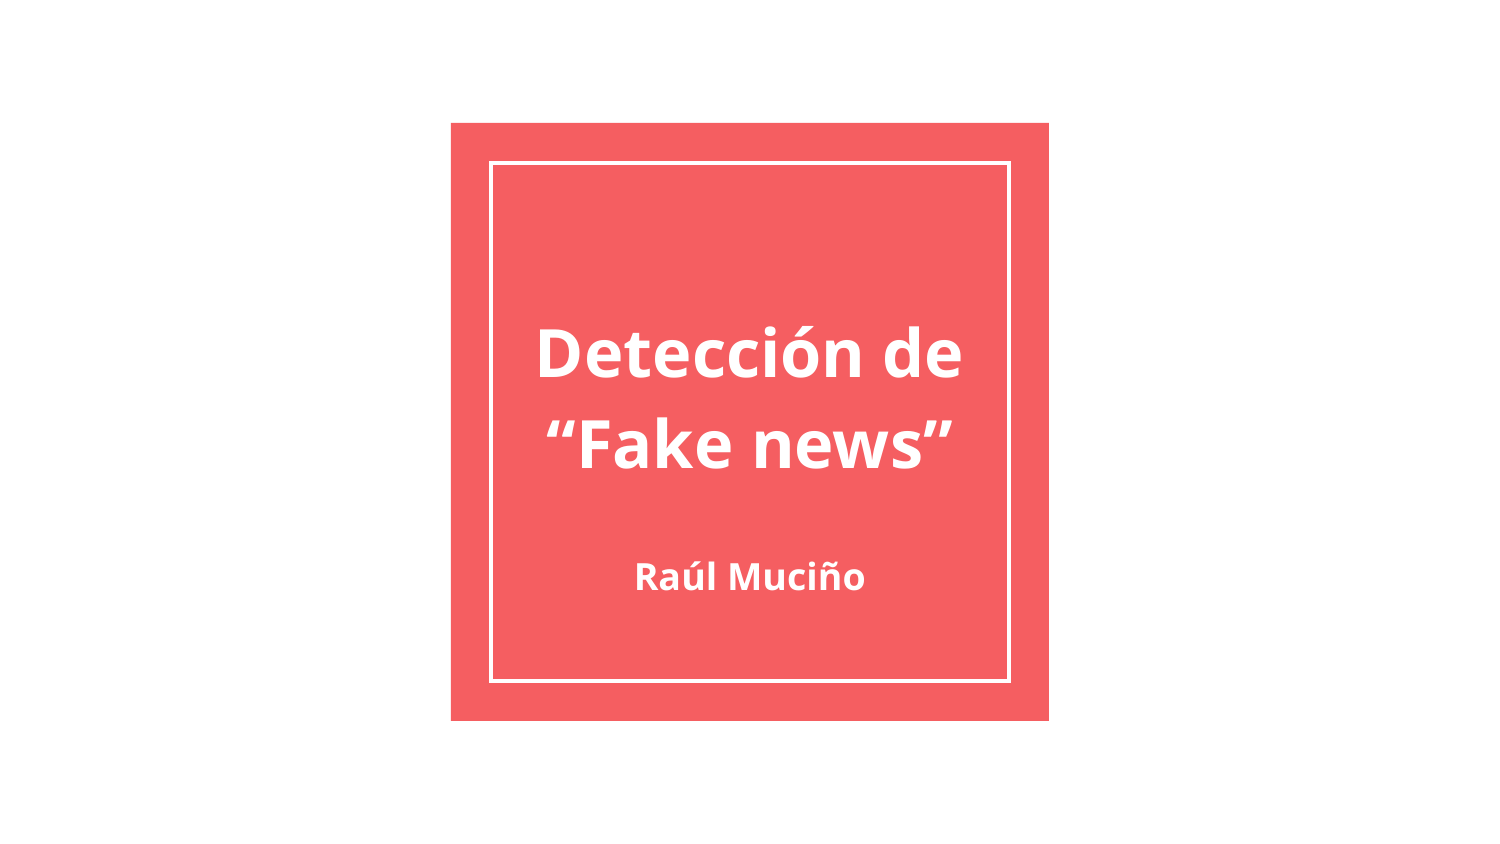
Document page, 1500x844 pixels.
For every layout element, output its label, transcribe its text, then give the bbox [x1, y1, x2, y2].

title Detección de “Fake news” [507, 266, 993, 527]
subtitle Raúl Muciño [507, 535, 993, 651]
